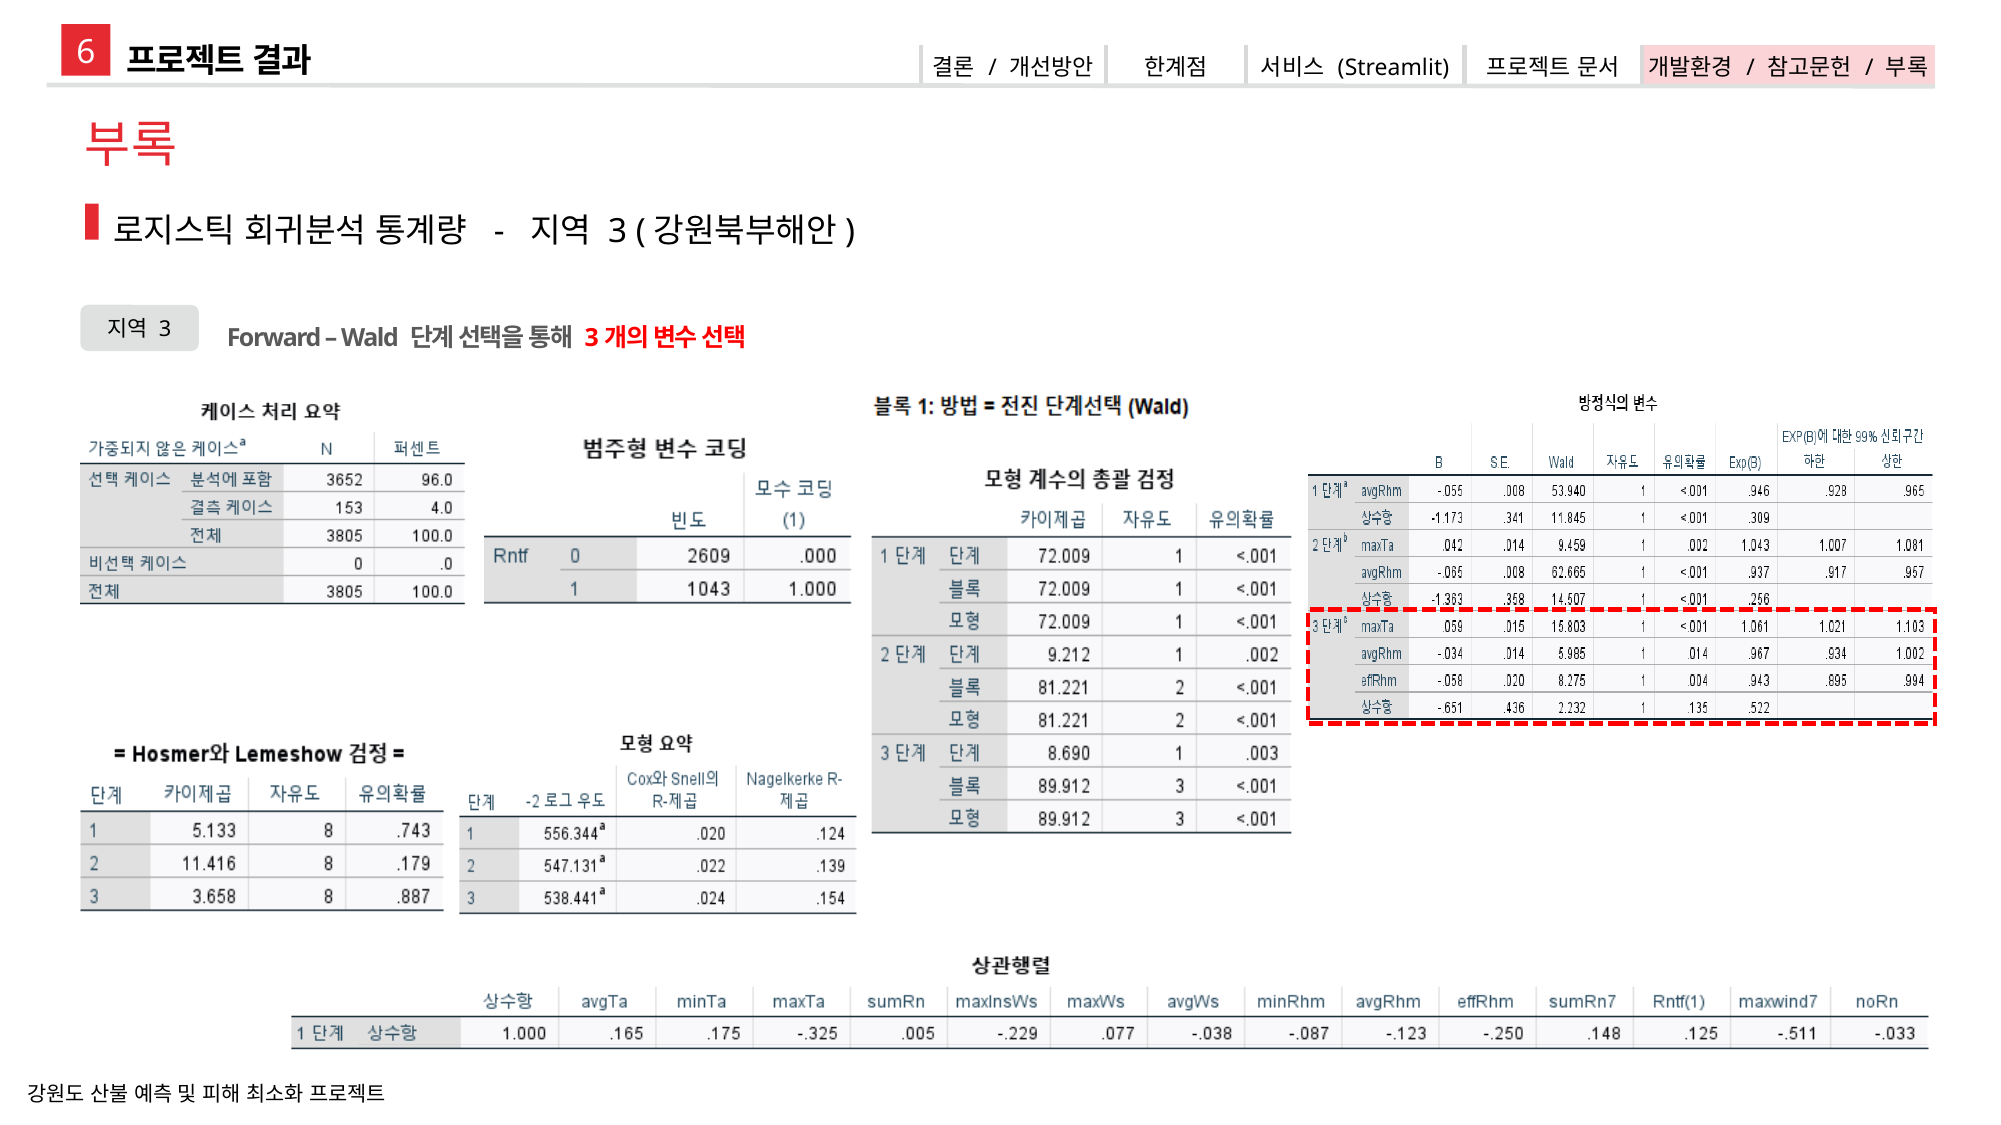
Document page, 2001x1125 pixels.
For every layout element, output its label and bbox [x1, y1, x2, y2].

table_header [1467, 45, 1640, 83]
picture [1308, 382, 1933, 724]
text_box [84, 182, 1821, 257]
text_box [85, 112, 565, 173]
picture [457, 729, 859, 917]
picture [75, 729, 451, 916]
table_header [1644, 45, 1935, 83]
table_header [1248, 45, 1462, 83]
text_box [80, 293, 1447, 352]
picture [80, 391, 469, 607]
picture [483, 421, 856, 607]
text_box [27, 1081, 386, 1107]
text_box [61, 24, 314, 79]
table_header [923, 45, 1104, 83]
text_box [1932, 609, 1936, 725]
picture [864, 383, 1297, 840]
table_header [1108, 45, 1244, 83]
text_box [291, 951, 1933, 1052]
